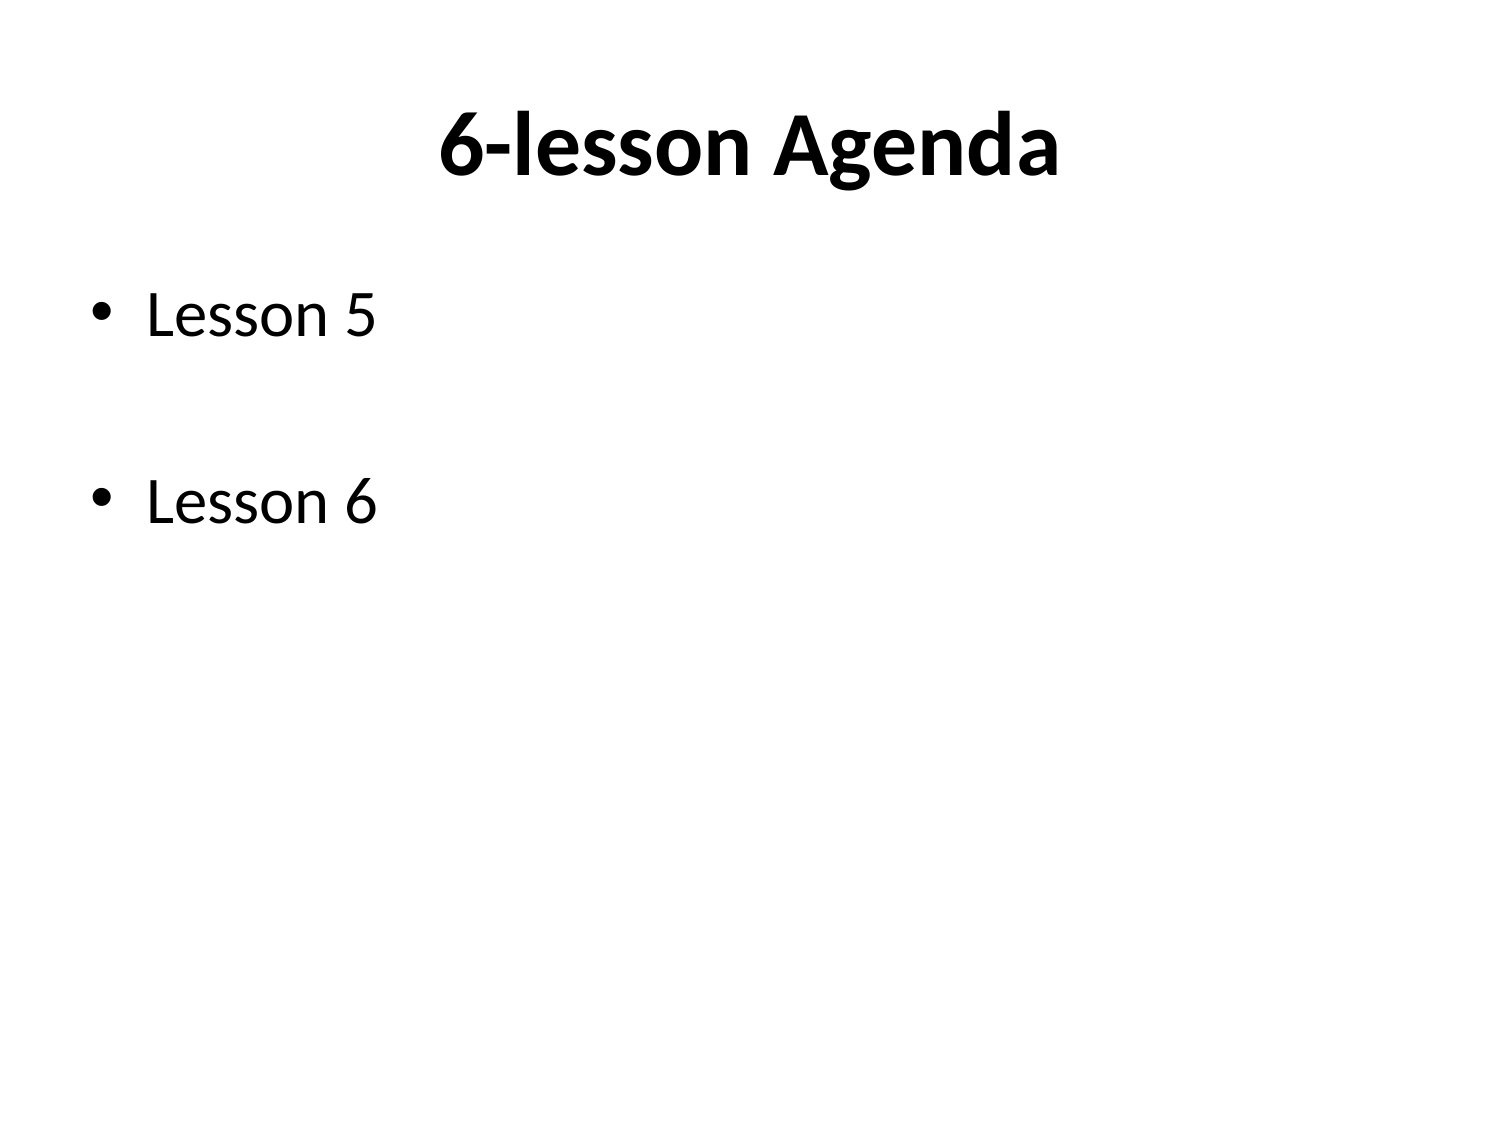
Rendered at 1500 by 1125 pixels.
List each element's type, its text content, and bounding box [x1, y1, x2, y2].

title 6-lesson Agenda [75, 45, 1425, 233]
list Lesson 5 Lesson 6 [75, 262, 1425, 1005]
